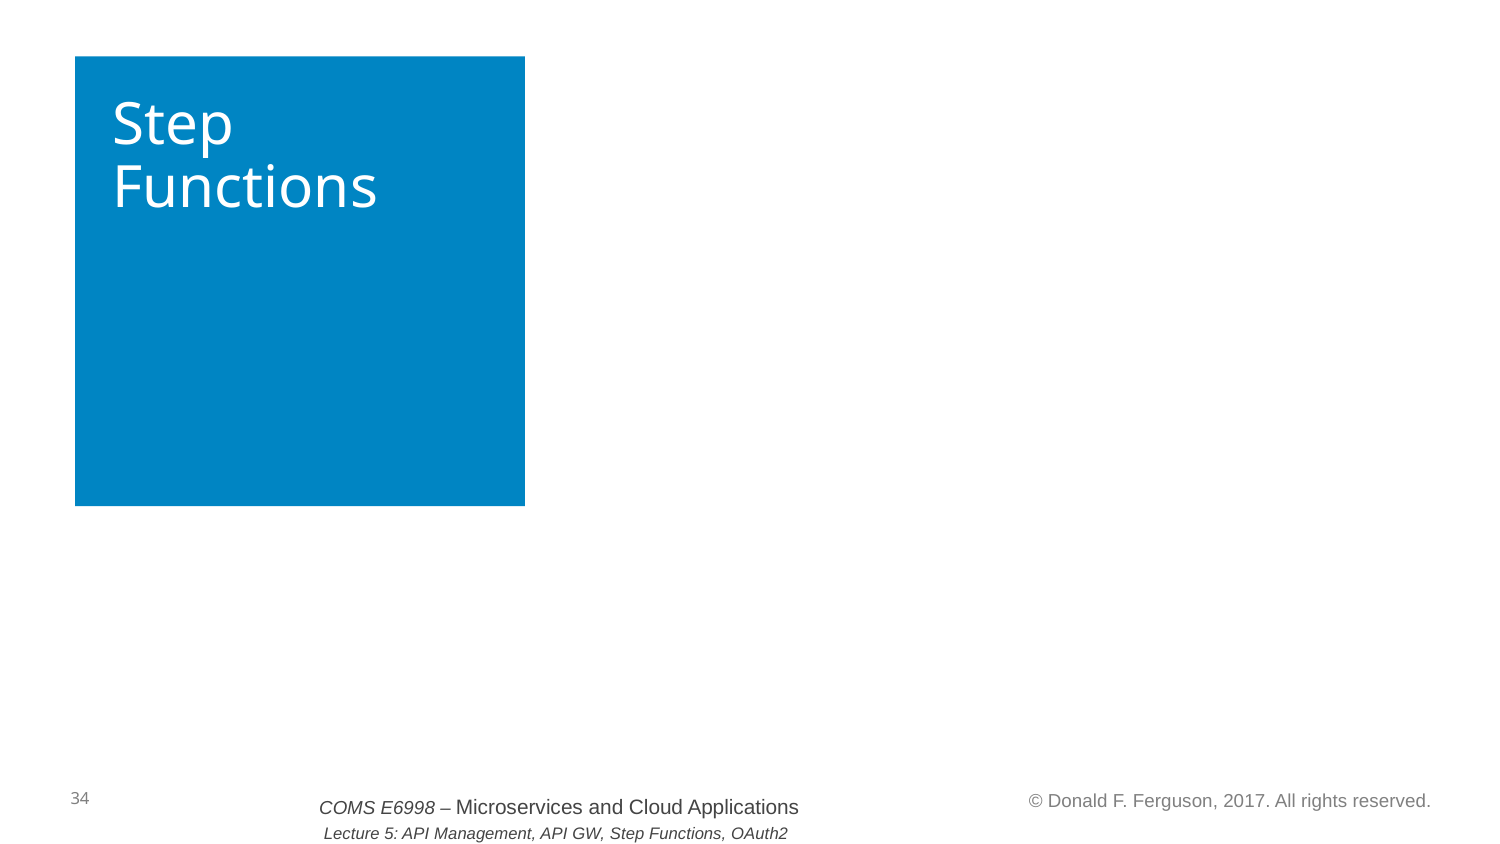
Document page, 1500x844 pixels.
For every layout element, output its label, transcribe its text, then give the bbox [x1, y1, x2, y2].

title Step Functions [74, 56, 526, 507]
